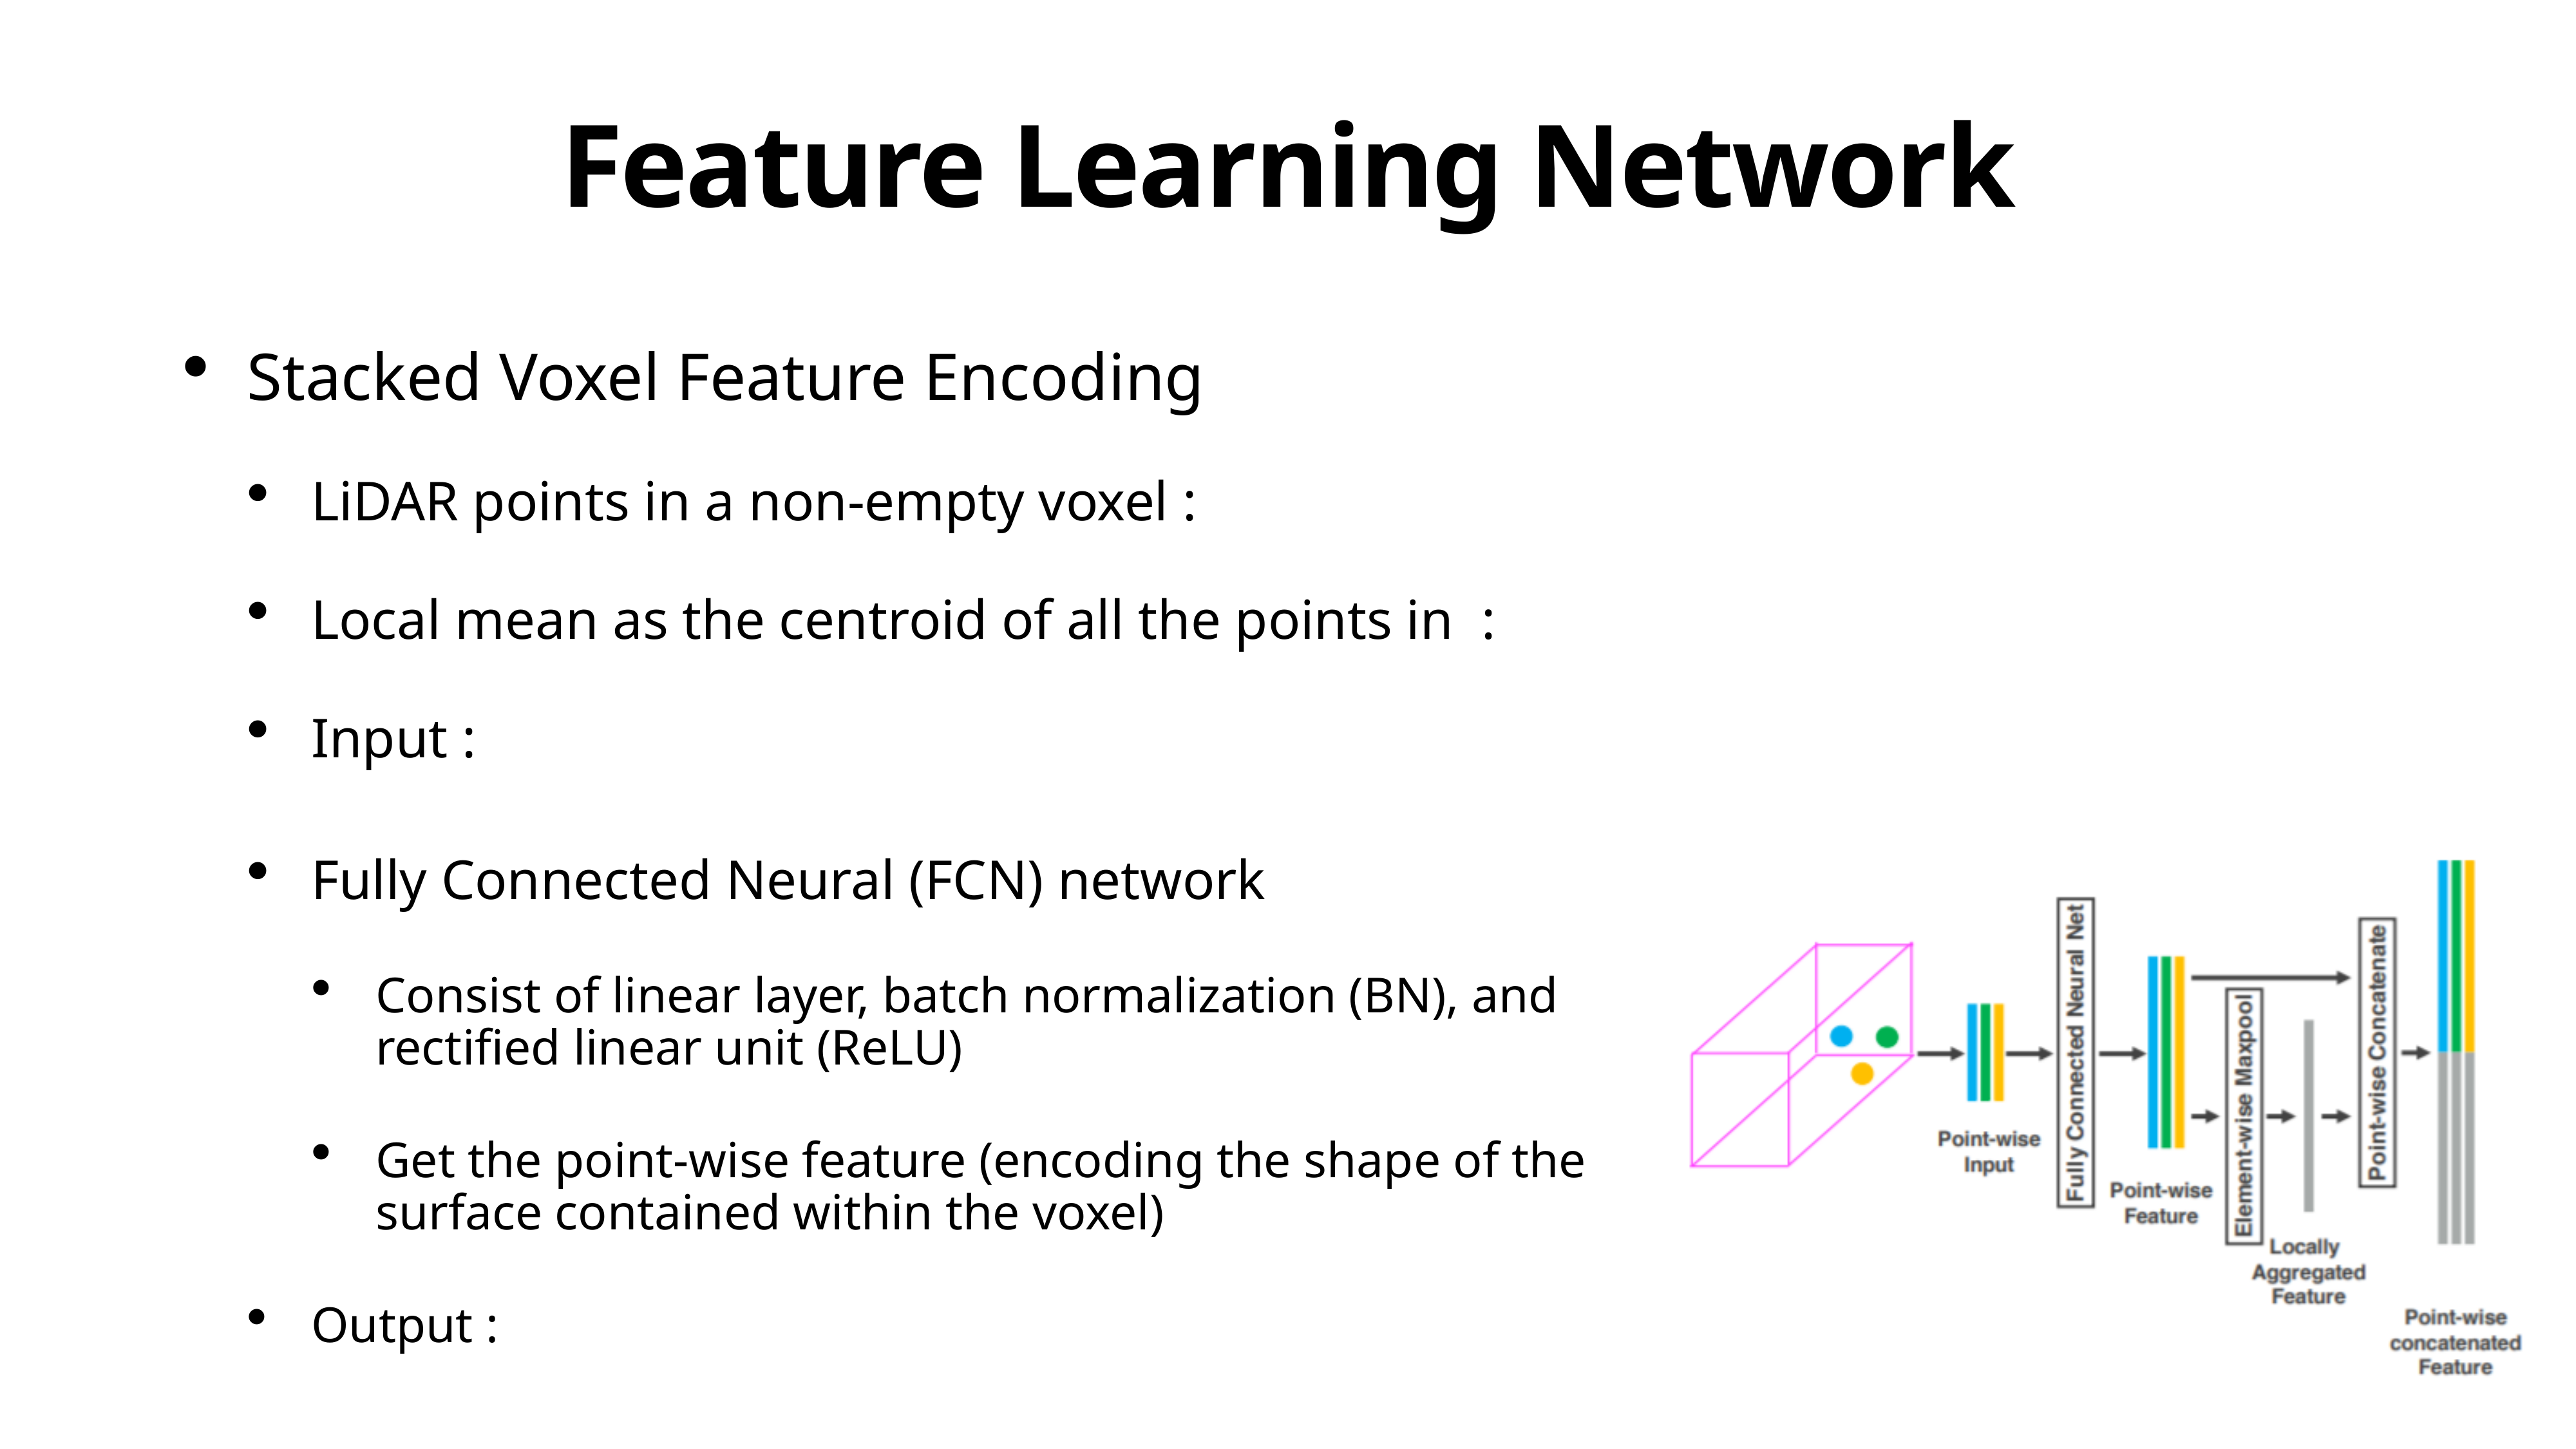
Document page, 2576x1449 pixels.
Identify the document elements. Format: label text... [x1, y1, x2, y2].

title Feature Learning Network [127, 113, 2449, 266]
picture [1672, 824, 2532, 1381]
